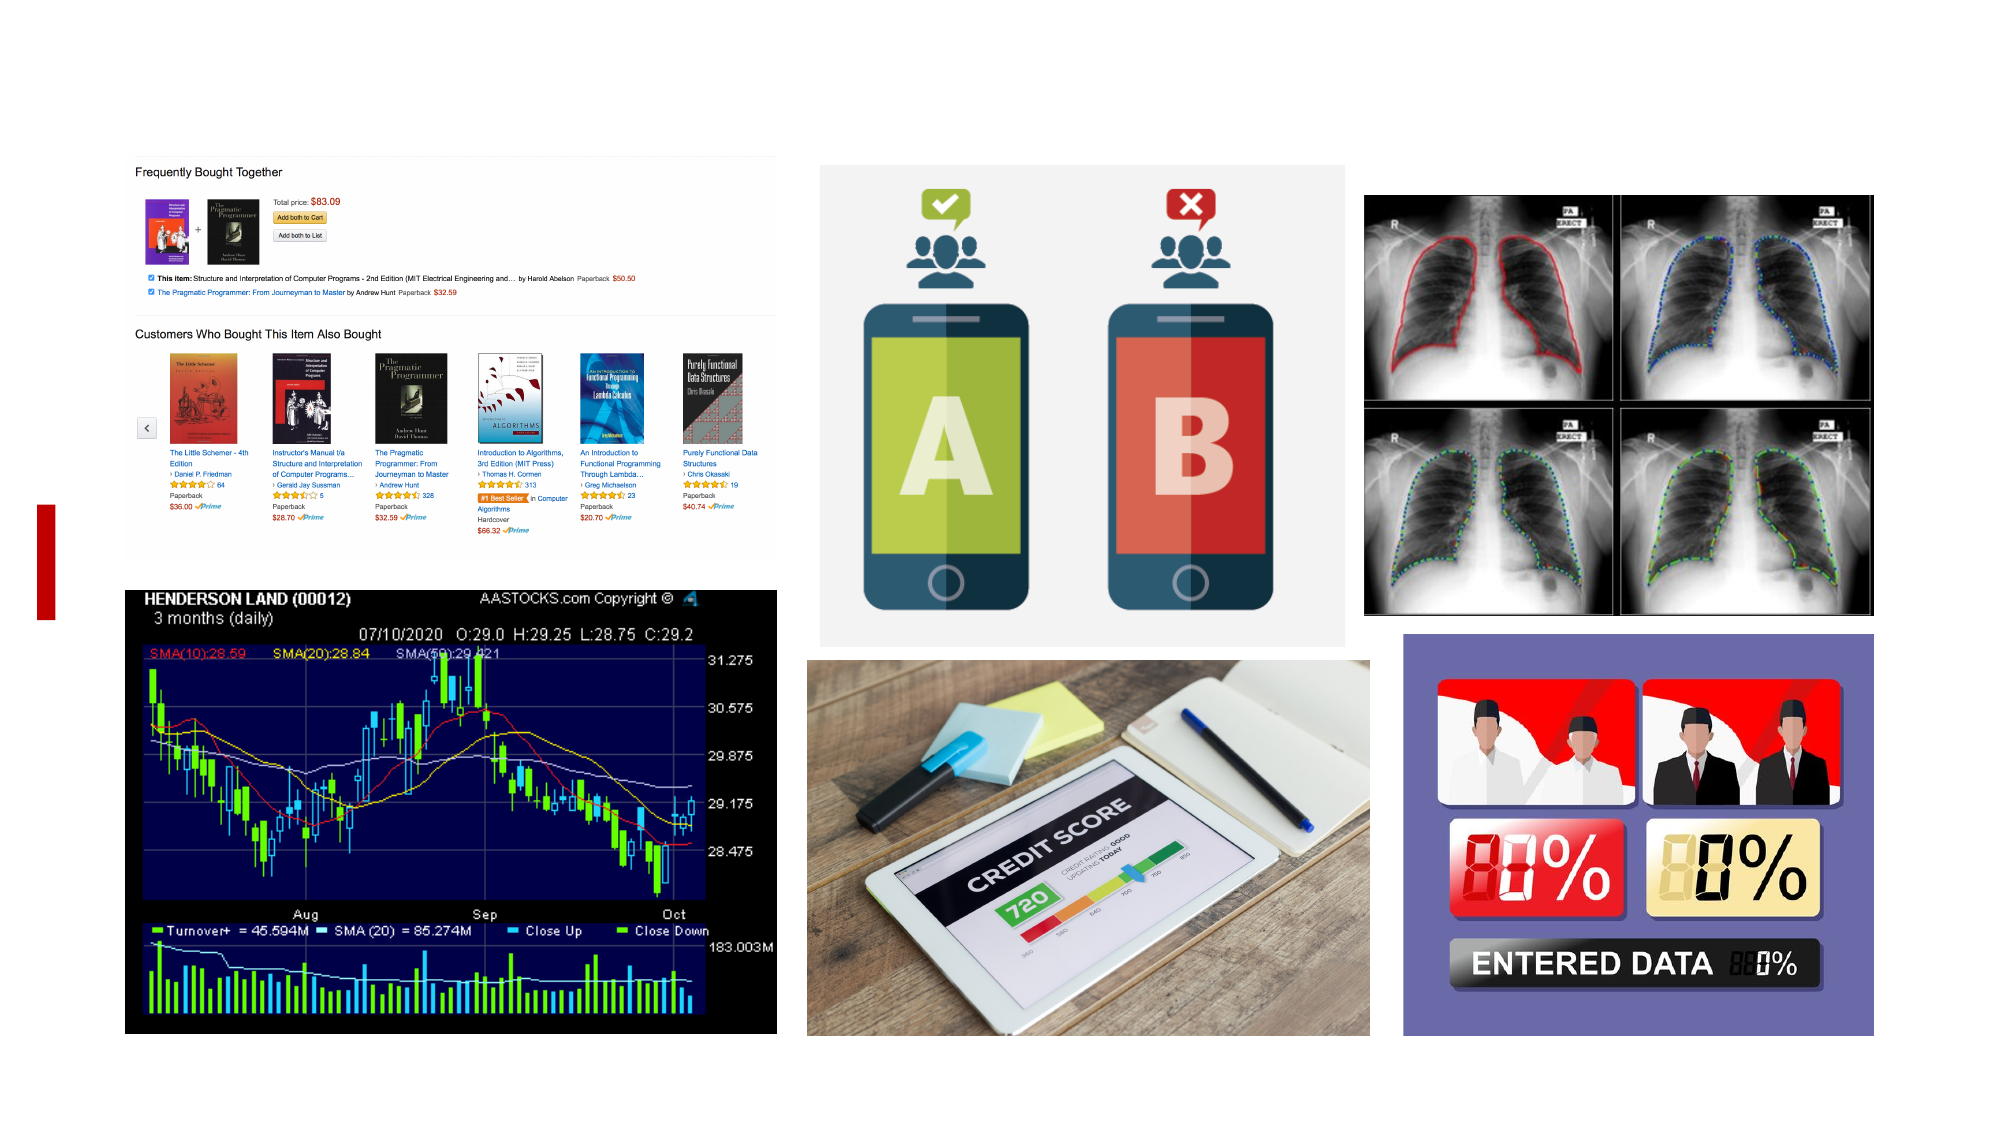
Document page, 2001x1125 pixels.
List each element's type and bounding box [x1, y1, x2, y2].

picture [819, 165, 1346, 647]
text_box [36, 504, 56, 621]
picture [807, 660, 1370, 1036]
picture [125, 590, 777, 1035]
picture [125, 152, 777, 561]
picture [1364, 195, 1874, 616]
picture [1403, 634, 1874, 1036]
